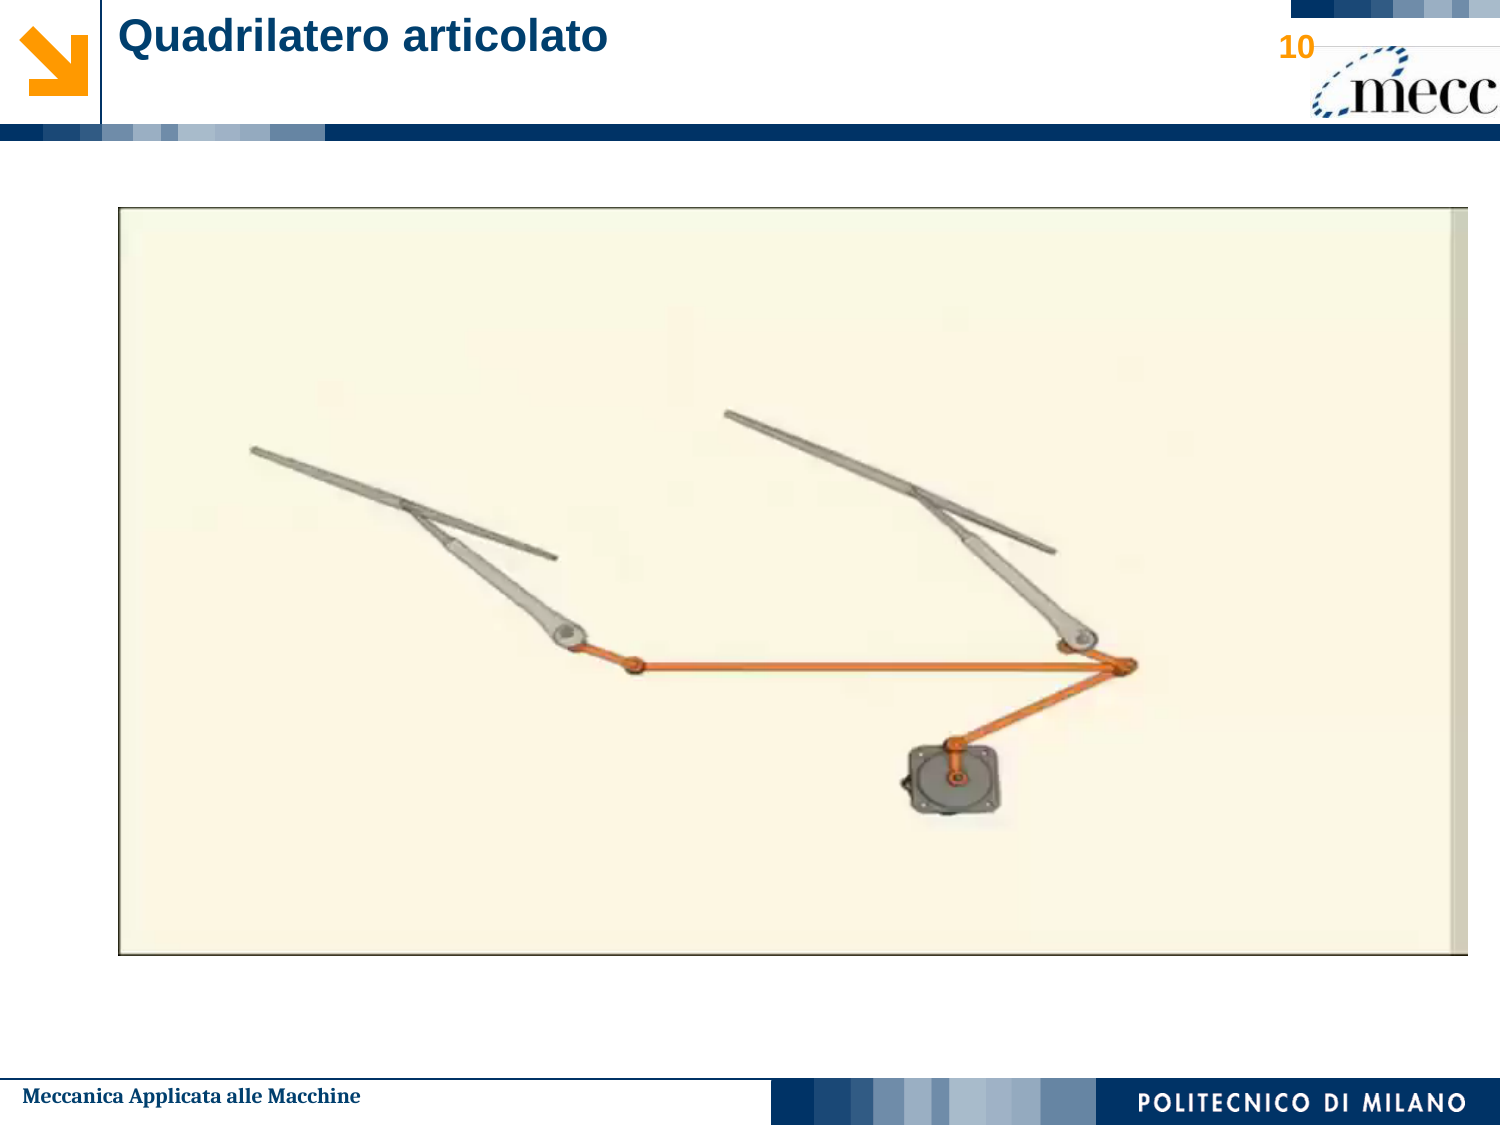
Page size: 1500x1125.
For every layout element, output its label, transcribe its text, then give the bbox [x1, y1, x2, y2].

slide_number 10 [1274, 24, 1493, 66]
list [117, 205, 1469, 957]
title Quadrilatero articolato [117, 5, 1094, 144]
picture [0, 0, 1500, 141]
picture [0, 1074, 1500, 1125]
